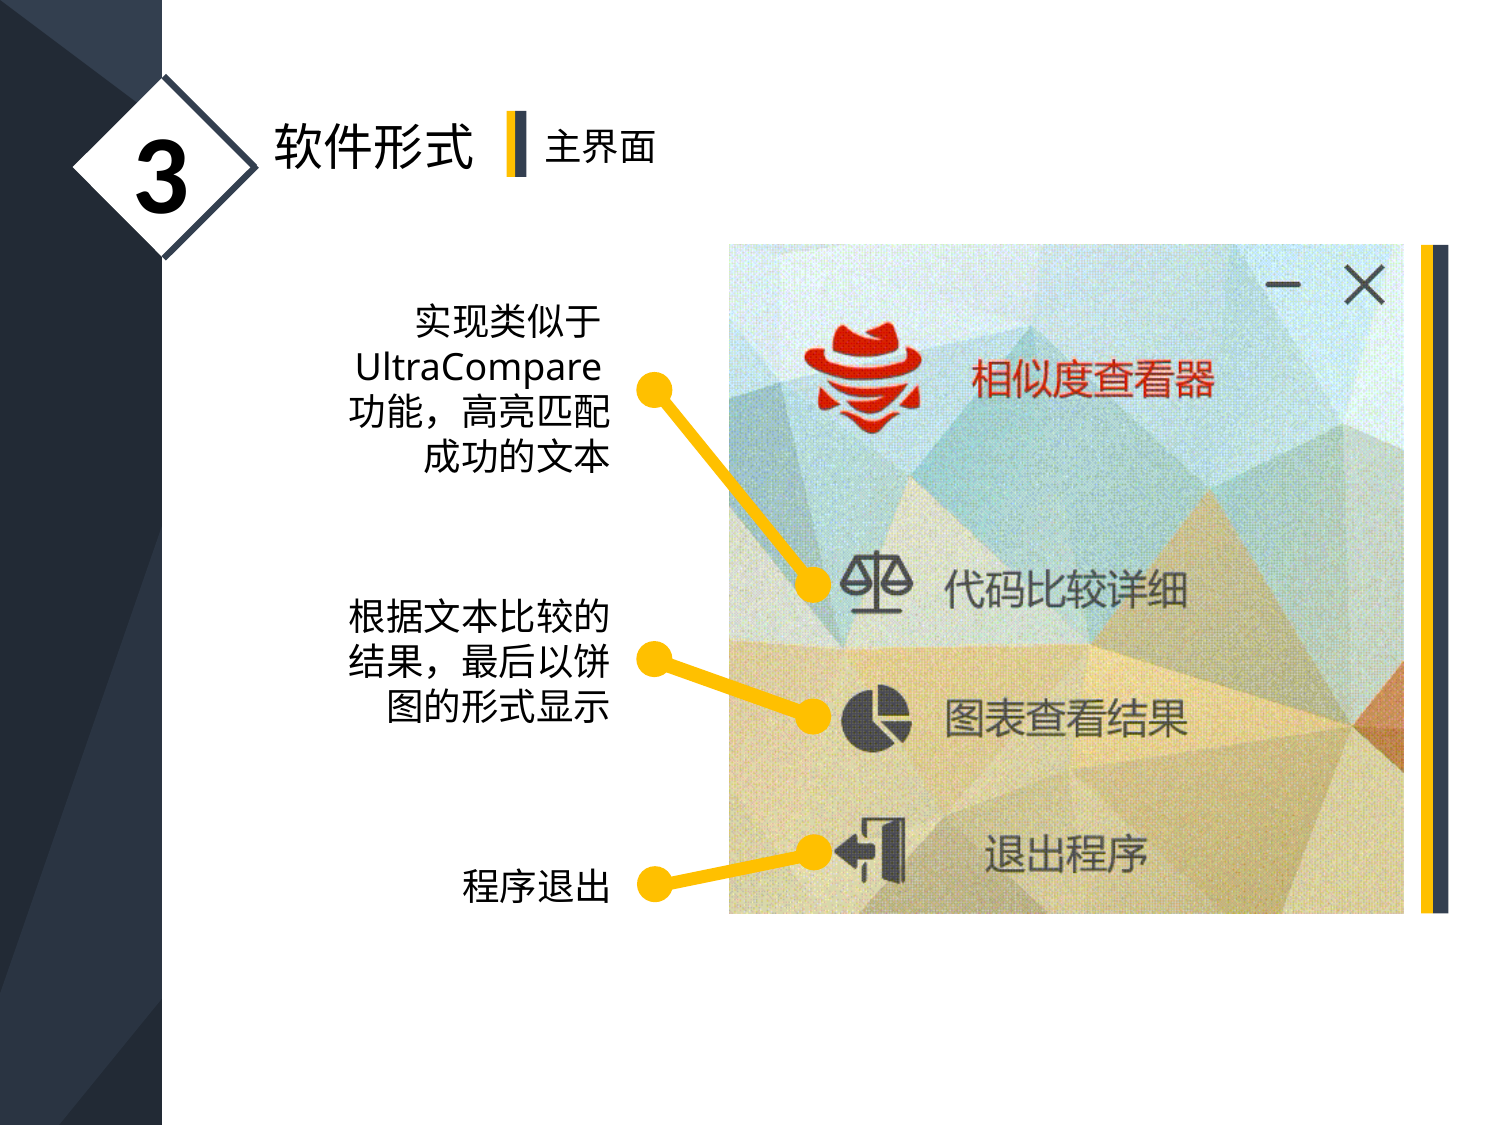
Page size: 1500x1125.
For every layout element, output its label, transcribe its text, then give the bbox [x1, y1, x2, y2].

text_box 实现类似于UltraCompare功能，高亮匹配成功的文本 [318, 290, 627, 486]
text_box 主界面 [529, 115, 740, 176]
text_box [636, 640, 835, 735]
text_box 根据文本比较的结果，最后以饼图的形式显示 [318, 585, 627, 735]
text_box [161, 0, 1500, 1125]
picture [729, 244, 1404, 914]
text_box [99, 76, 257, 259]
text_box 程序退出 [319, 855, 627, 916]
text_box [506, 110, 527, 177]
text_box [636, 834, 832, 903]
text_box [636, 367, 832, 606]
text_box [1421, 244, 1449, 914]
text_box 软件形式 [259, 107, 494, 183]
